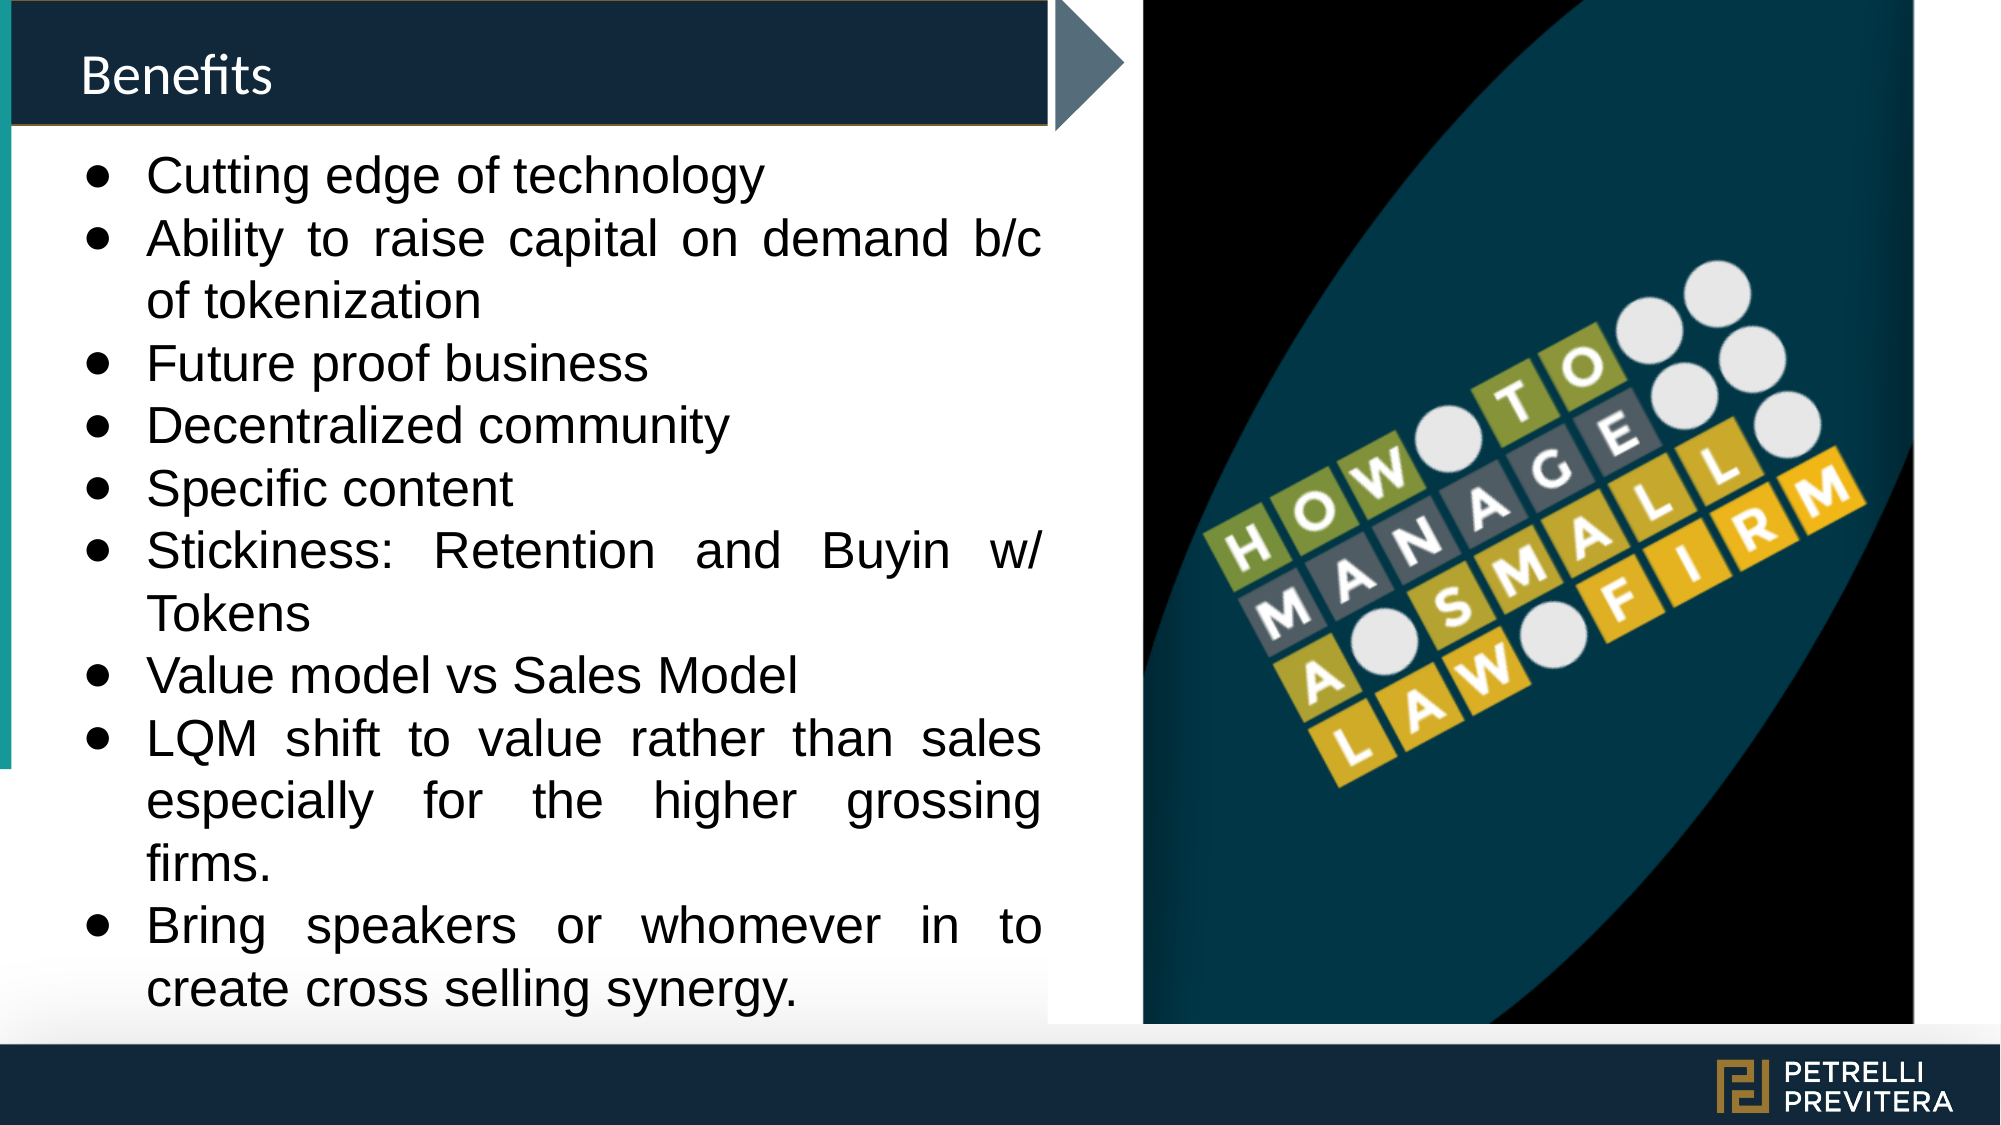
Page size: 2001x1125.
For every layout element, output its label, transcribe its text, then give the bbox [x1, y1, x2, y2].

picture [1047, 0, 1581, 1024]
picture [1439, 460, 1529, 549]
picture [1407, 561, 1497, 651]
picture [1308, 698, 1398, 788]
picture [1414, 404, 1483, 473]
picture [1538, 322, 1628, 412]
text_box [0, 0, 1042, 126]
picture [1203, 502, 1293, 592]
picture [1350, 607, 1419, 676]
picture [1576, 553, 1666, 643]
picture [1442, 625, 1532, 716]
picture [1491, 0, 2001, 1024]
text_box [0, 134, 12, 770]
picture [1650, 362, 1719, 431]
picture [1573, 387, 1663, 476]
picture [1683, 260, 1752, 329]
picture [1753, 391, 1822, 459]
picture [1506, 423, 1596, 513]
picture [1776, 445, 1867, 536]
picture [1270, 466, 1360, 556]
picture [1718, 325, 1787, 394]
picture [1374, 662, 1465, 752]
picture [1709, 482, 1800, 572]
picture [1337, 430, 1427, 520]
picture [1607, 452, 1698, 542]
picture [1707, 1052, 1962, 1117]
picture [1238, 568, 1327, 657]
picture [1615, 296, 1684, 365]
picture [1474, 524, 1564, 614]
picture [1305, 532, 1394, 621]
picture [1674, 416, 1765, 507]
picture [1541, 489, 1631, 579]
picture [1519, 600, 1588, 669]
text_box Cutting edge of technology Ability to raise capital on demand b/c of tokenization Future proof business Decentralized community Specific content Stickiness: Retention and Buyin w/ Tokens Value model vs Sales Model LQM shift to value rather than sales especially for the higher grossing firms. Bring speakers or whomever in to create cross selling synergy. [56, 135, 1042, 1005]
picture [1642, 517, 1733, 608]
picture [1272, 633, 1363, 722]
picture [1372, 496, 1462, 585]
picture [1471, 358, 1561, 448]
